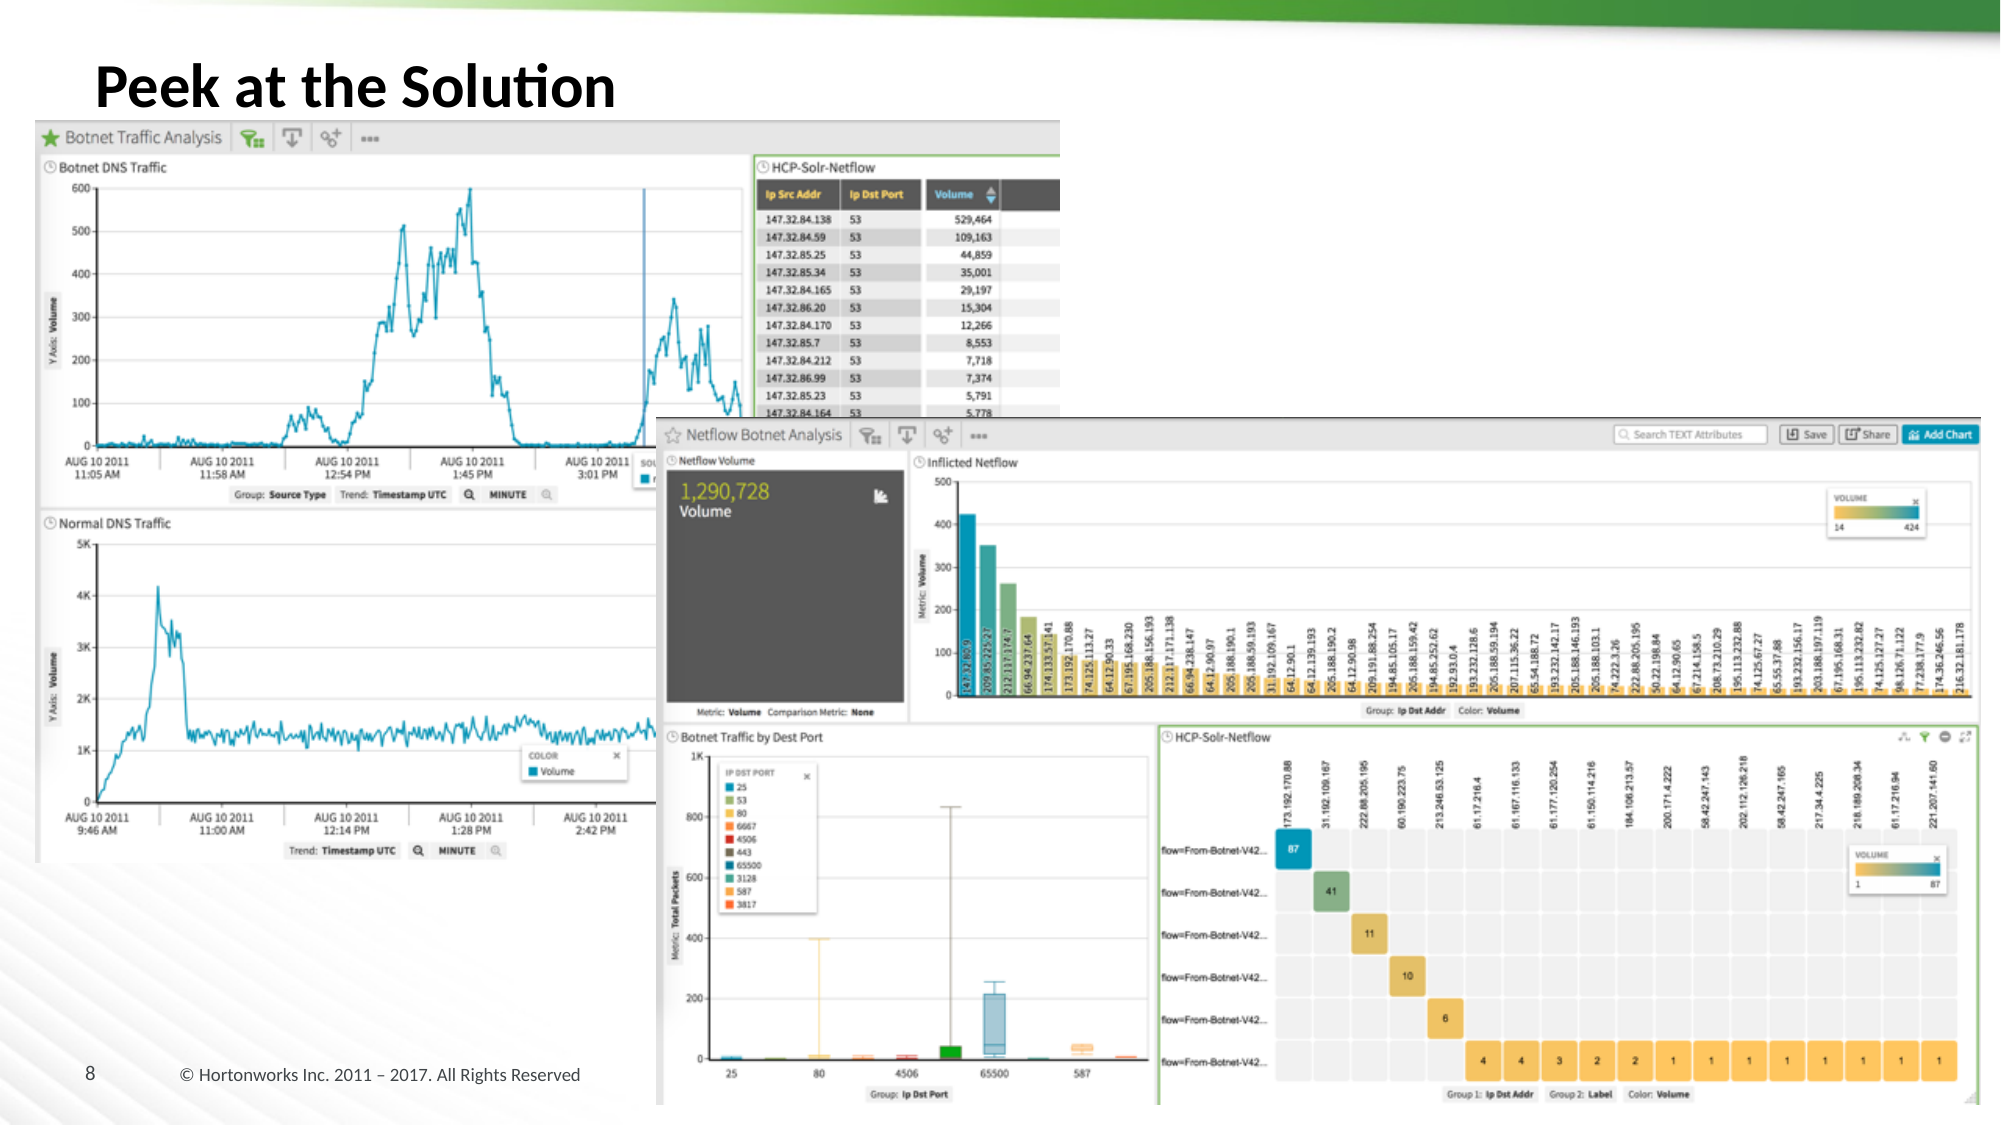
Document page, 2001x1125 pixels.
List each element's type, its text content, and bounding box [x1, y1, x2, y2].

title Peek at the Solution [95, 56, 1896, 121]
picture [0, 0, 2001, 1125]
